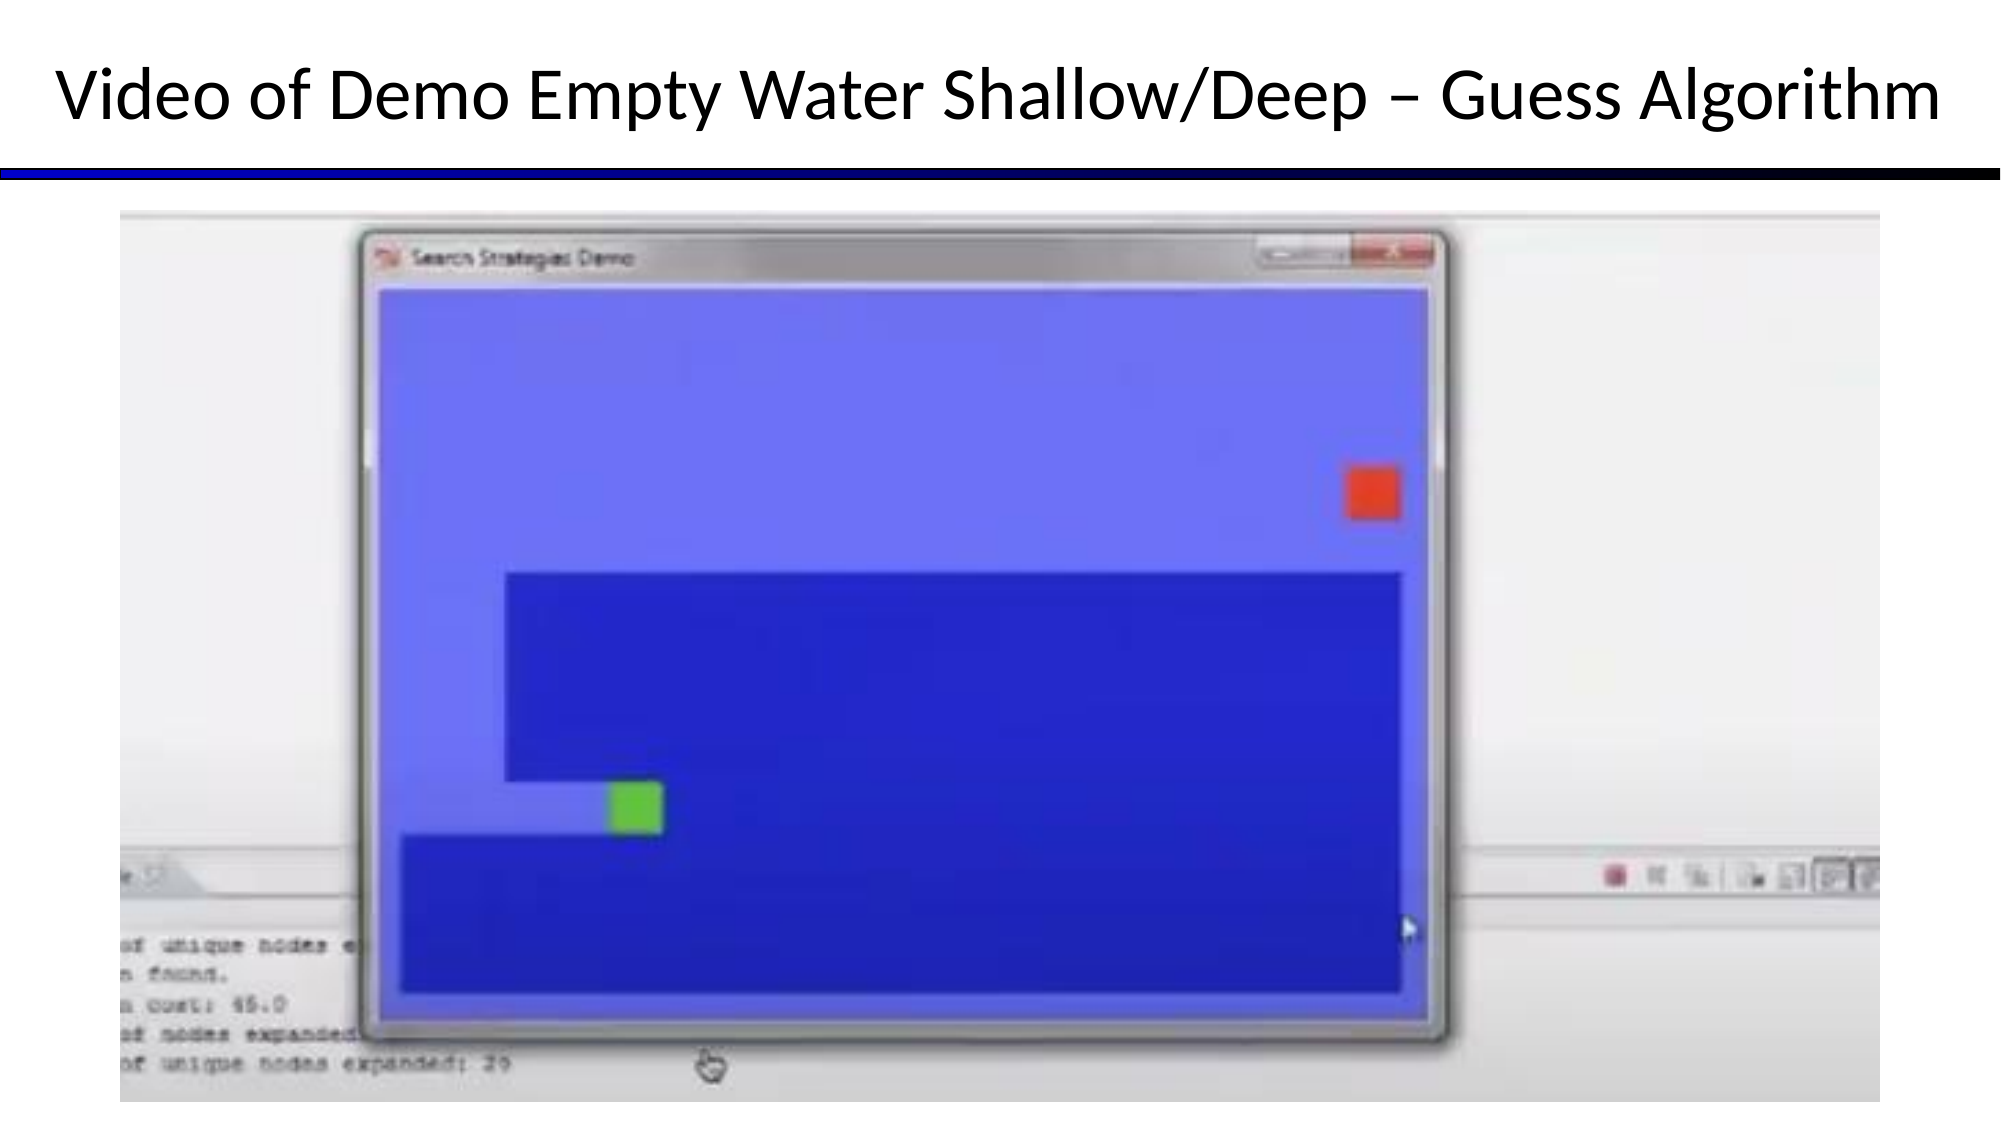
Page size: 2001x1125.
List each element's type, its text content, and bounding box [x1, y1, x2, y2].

picture [120, 209, 1880, 1103]
title Video of Demo Empty Water Shallow/Deep – Guess Algorithm [0, 0, 2000, 184]
